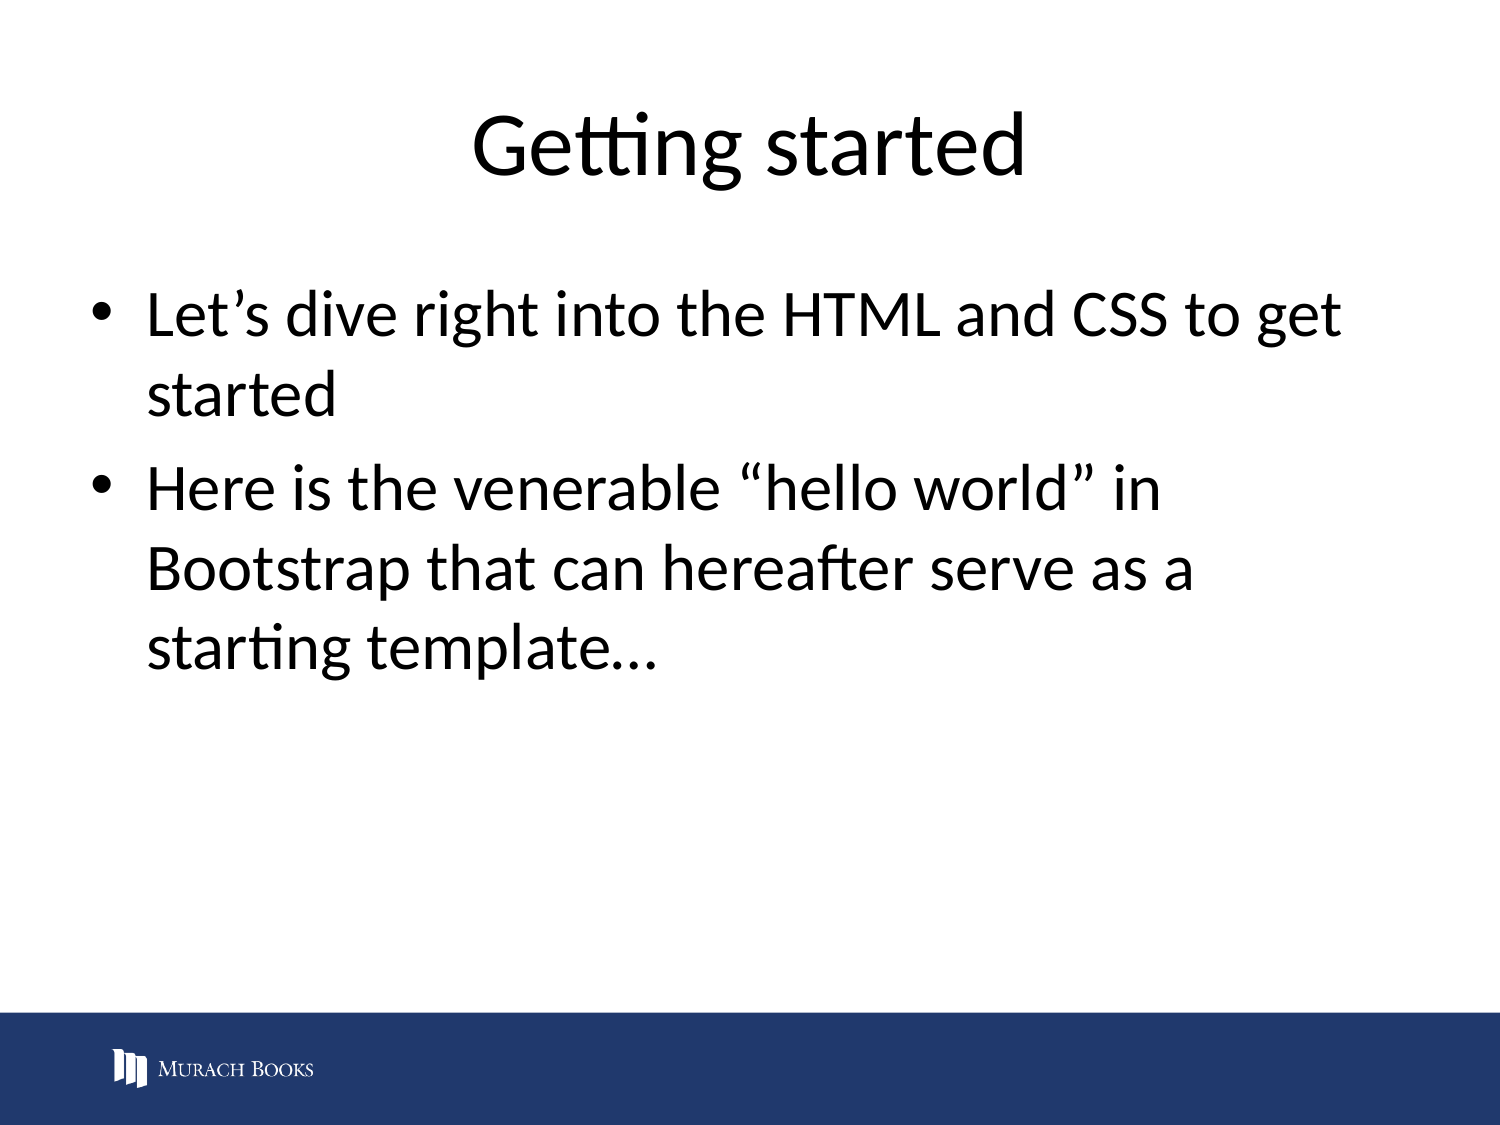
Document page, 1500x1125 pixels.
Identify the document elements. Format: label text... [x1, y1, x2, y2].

list Let’s dive right into the HTML and CSS to get started Here is the venerable “hello world” in Bootstrap that can hereafter serve as a starting template… [75, 262, 1425, 1005]
title Getting started [75, 45, 1425, 233]
picture [111, 1049, 313, 1088]
